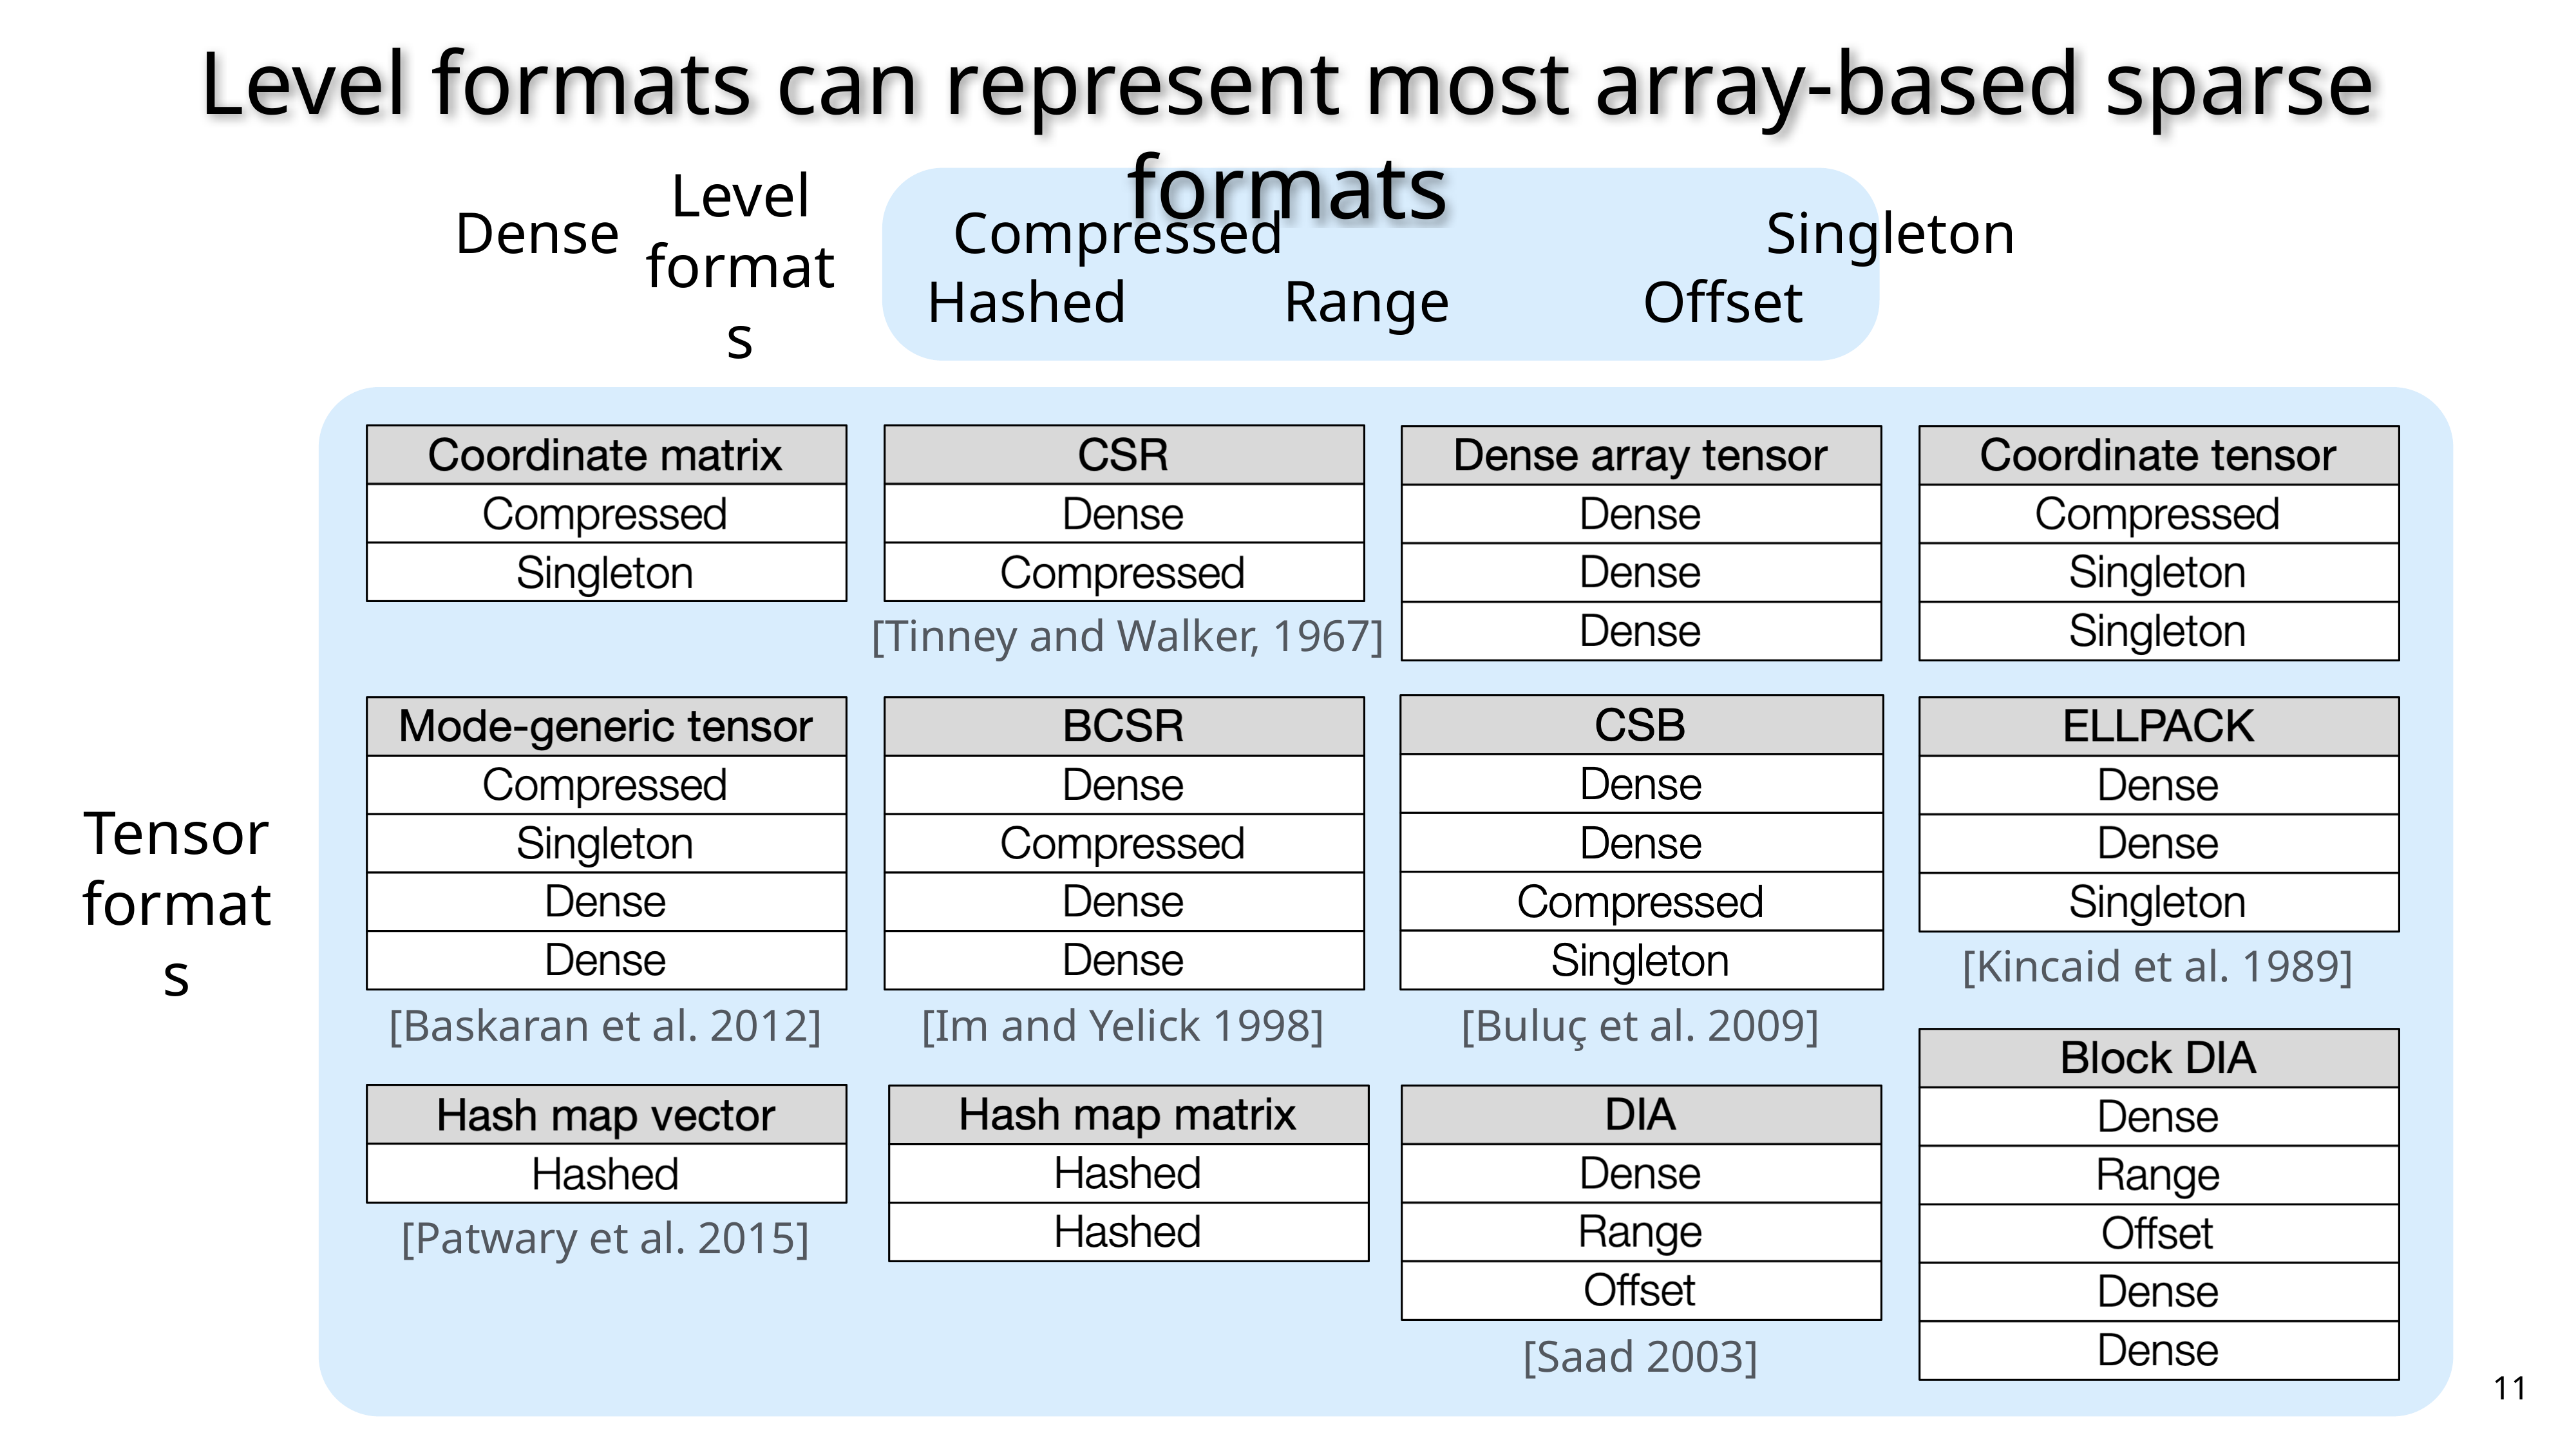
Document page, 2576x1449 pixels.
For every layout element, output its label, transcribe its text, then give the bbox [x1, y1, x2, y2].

text_box [Tinney and Walker, 1967] [865, 594, 1391, 666]
text_box Range [1278, 260, 1457, 338]
picture [1917, 1026, 2400, 1381]
picture [1917, 423, 2400, 661]
picture [364, 424, 848, 603]
picture [1399, 423, 1882, 661]
text_box Tensor formats [64, 813, 289, 990]
text_box [Im and Yelick 1998] [915, 991, 1331, 1055]
picture [364, 694, 848, 991]
text_box [Baskaran et al. 2012] [383, 991, 829, 1055]
picture [881, 424, 1365, 603]
text_box Offset [1636, 260, 1810, 339]
picture [1397, 694, 1884, 991]
picture [881, 694, 1365, 991]
text_box [Saad 2003] [1517, 1321, 1765, 1386]
text_box [882, 167, 1880, 361]
text_box Dense [449, 191, 627, 270]
text_box Level formats [628, 190, 853, 338]
text_box [Patwary et al. 2015] [395, 1204, 817, 1268]
picture [1399, 1083, 1882, 1321]
text_box Compressed [947, 191, 1290, 270]
text_box Singleton [1761, 191, 2022, 270]
picture [1917, 694, 2400, 933]
picture [886, 1083, 1370, 1263]
text_box [Buluç et al. 2009] [1455, 991, 1826, 1055]
text_box [Kincaid et al. 1989] [1956, 933, 2360, 996]
title Level formats can represent most array-based sparse formats [26, 26, 2550, 118]
text_box [318, 387, 2454, 1417]
slide_number 11 [2486, 1361, 2535, 1413]
text_box Hashed [921, 260, 1134, 339]
picture [364, 1084, 848, 1204]
